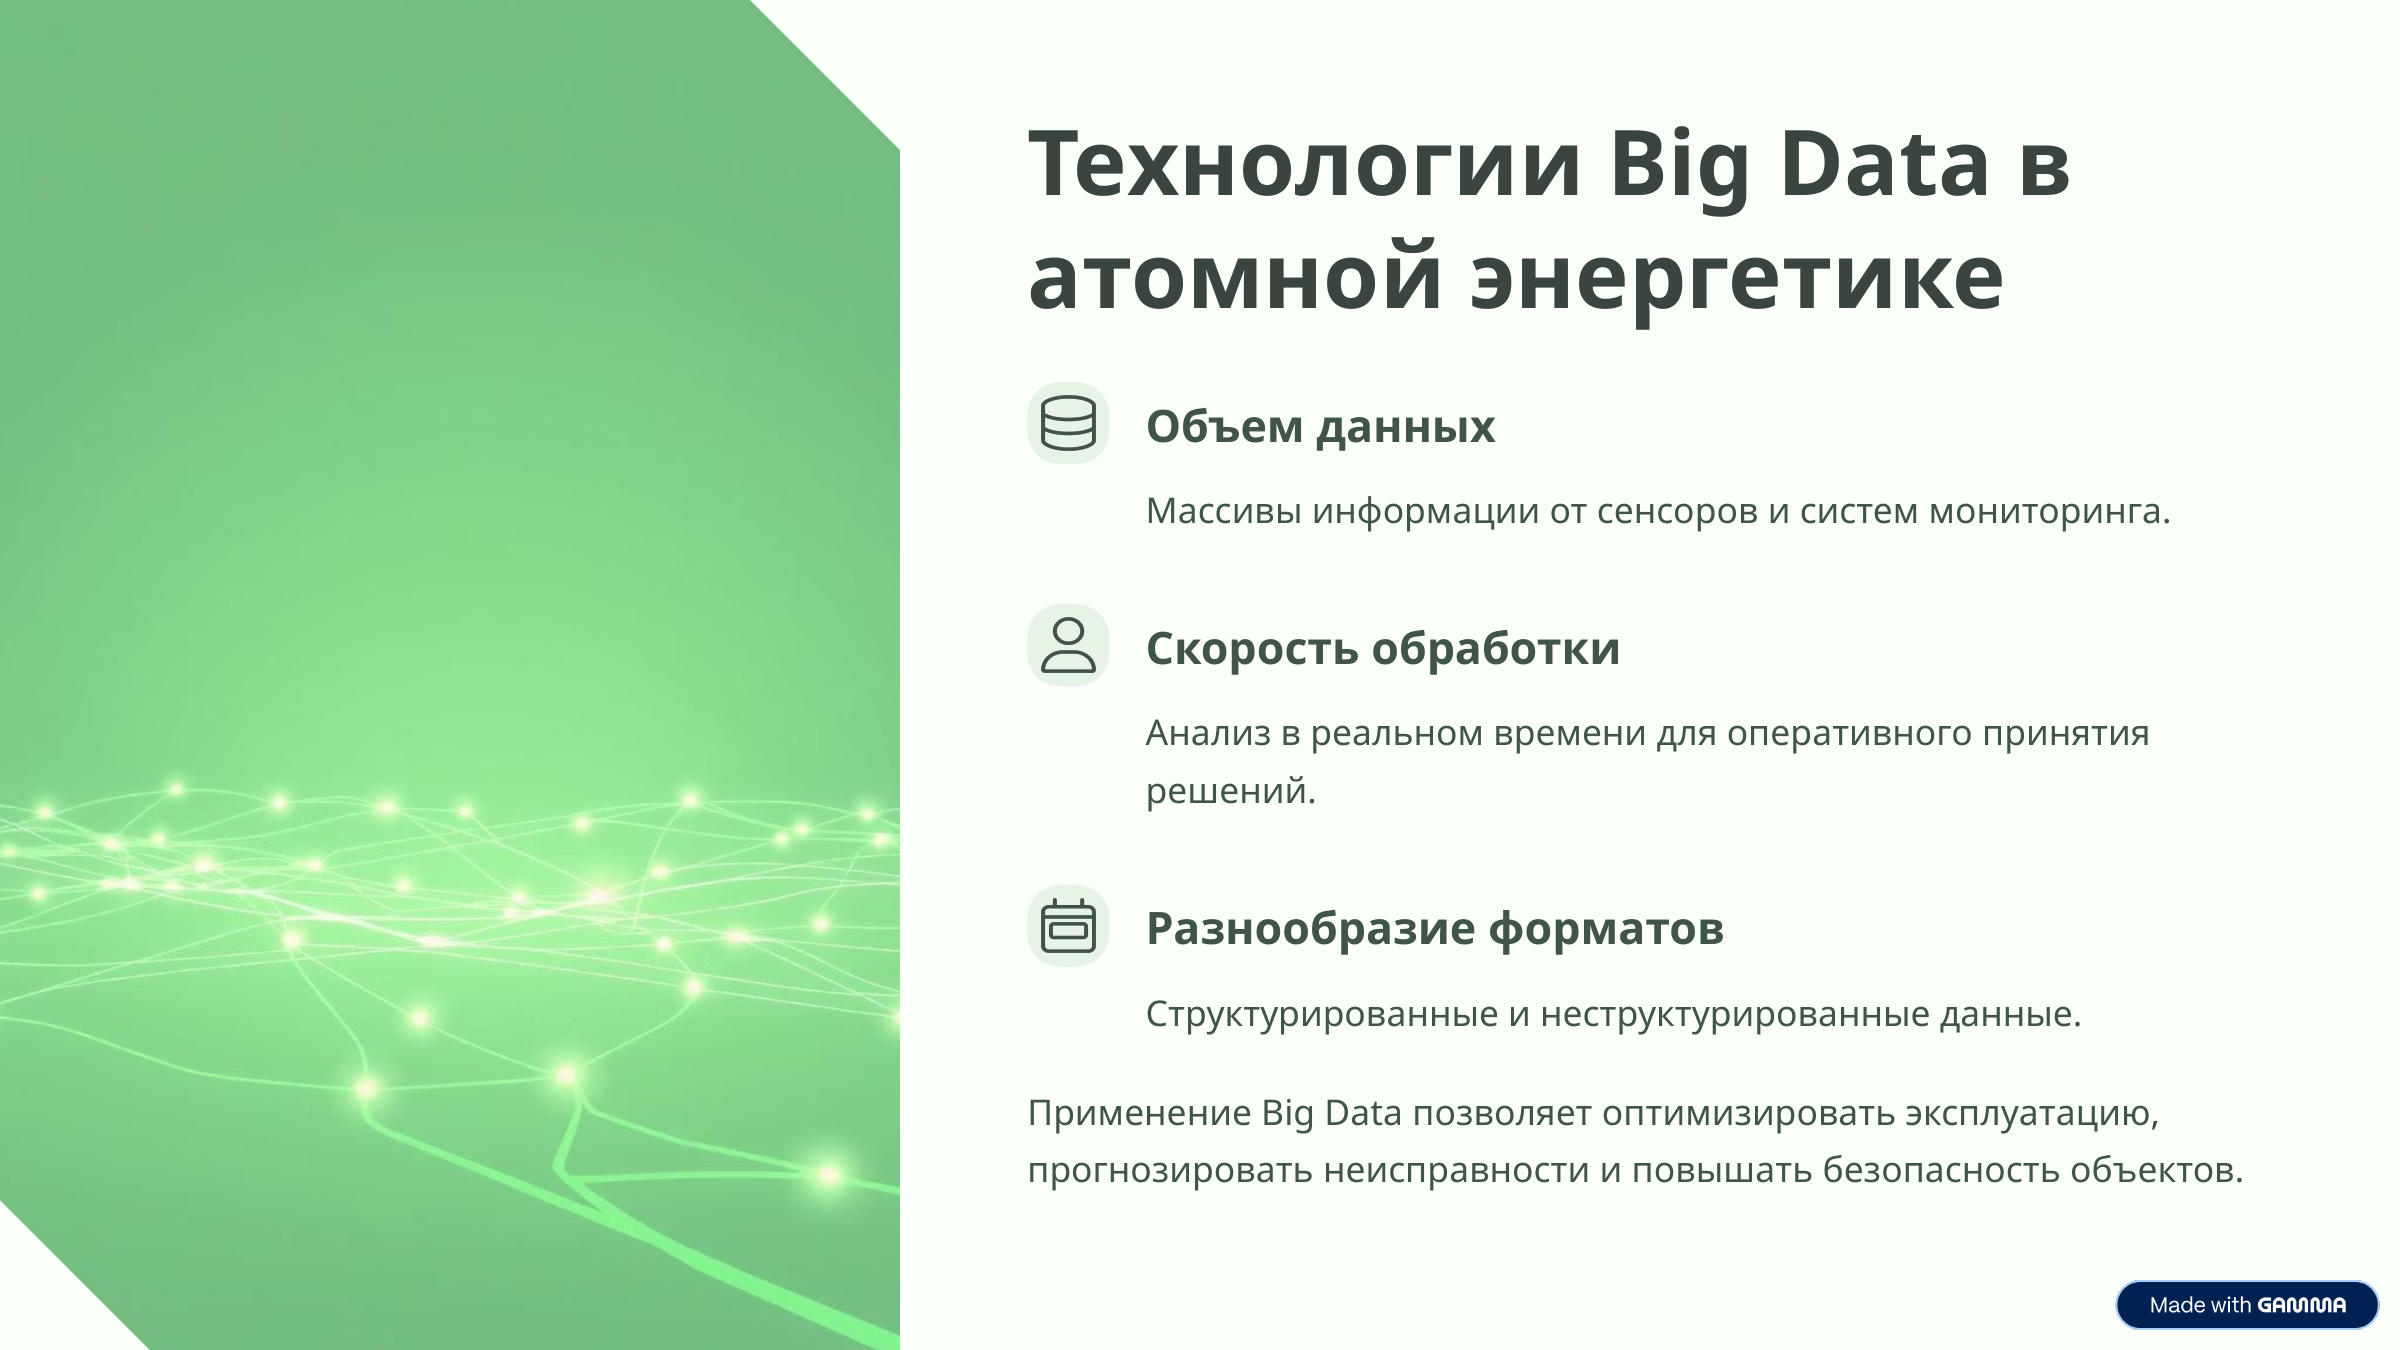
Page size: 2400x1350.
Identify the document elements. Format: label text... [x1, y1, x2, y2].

text_box Технологии Big Data в атомной энергетике [1027, 100, 2273, 328]
picture [2106, 1271, 2389, 1339]
text_box Массивы информации от сенсоров и систем мониторинга. [1145, 473, 2273, 532]
picture [1040, 898, 1096, 954]
picture [0, 0, 900, 1350]
text_box Структурированные и неструктурированные данные. [1145, 976, 2273, 1035]
text_box Скорость обработки [1145, 616, 1629, 674]
text_box Анализ в реальном времени для оперативного принятия решений. [1145, 695, 2273, 812]
text_box Разнообразие форматов [1145, 897, 1734, 955]
text_box Применение Big Data позволяет оптимизировать эксплуатацию, прогнозировать неисправности и повышать безопасность объектов. [1027, 1075, 2273, 1250]
text_box Объем данных [1145, 394, 1601, 452]
text_box [1027, 382, 1110, 465]
picture [1040, 395, 1096, 451]
text_box [1027, 604, 1110, 687]
text_box [1027, 884, 1110, 967]
picture [1040, 617, 1096, 673]
